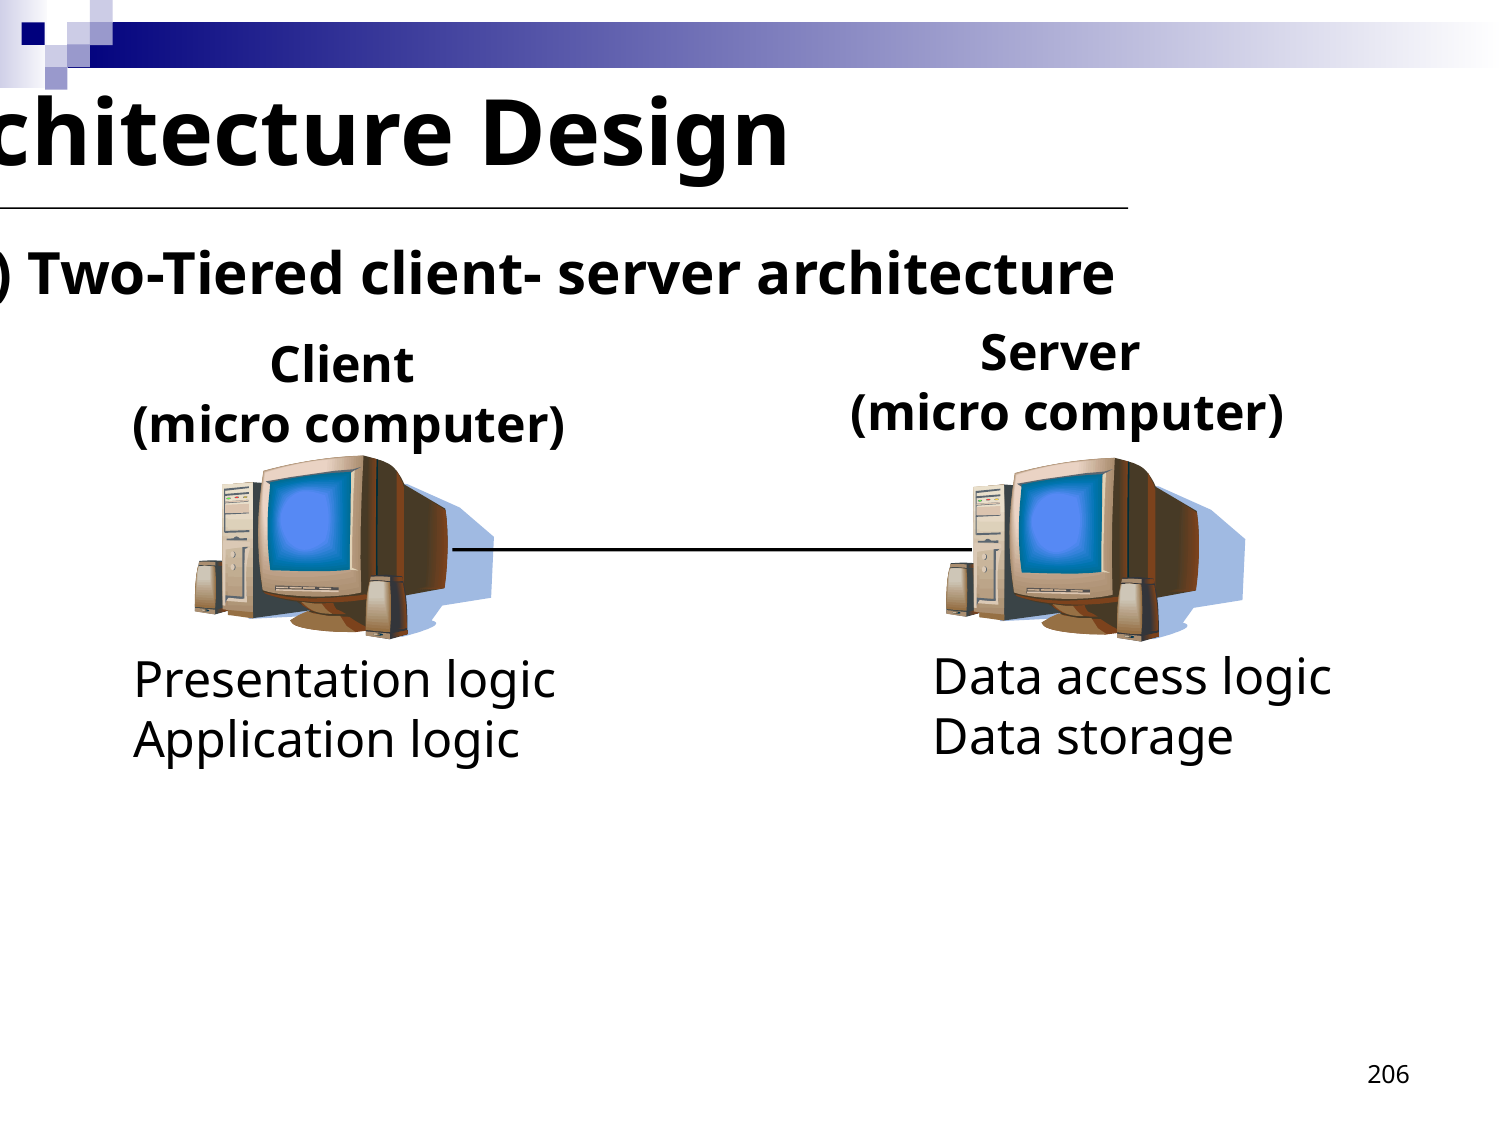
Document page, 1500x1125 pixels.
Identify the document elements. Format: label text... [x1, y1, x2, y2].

slide_number 206 [1074, 1024, 1426, 1101]
text_box Server (micro computer) [835, 313, 1300, 449]
text_box Data access logic Data storage [918, 637, 1348, 772]
text_box Architecture Design [0, 66, 808, 191]
text_box Client (micro computer) [117, 325, 581, 461]
text_box 3.1) Two-Tiered client- server architecture [0, 229, 1132, 314]
picture [194, 455, 495, 640]
text_box Presentation logic Application logic [118, 640, 572, 775]
picture [945, 457, 1246, 642]
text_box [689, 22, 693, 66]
